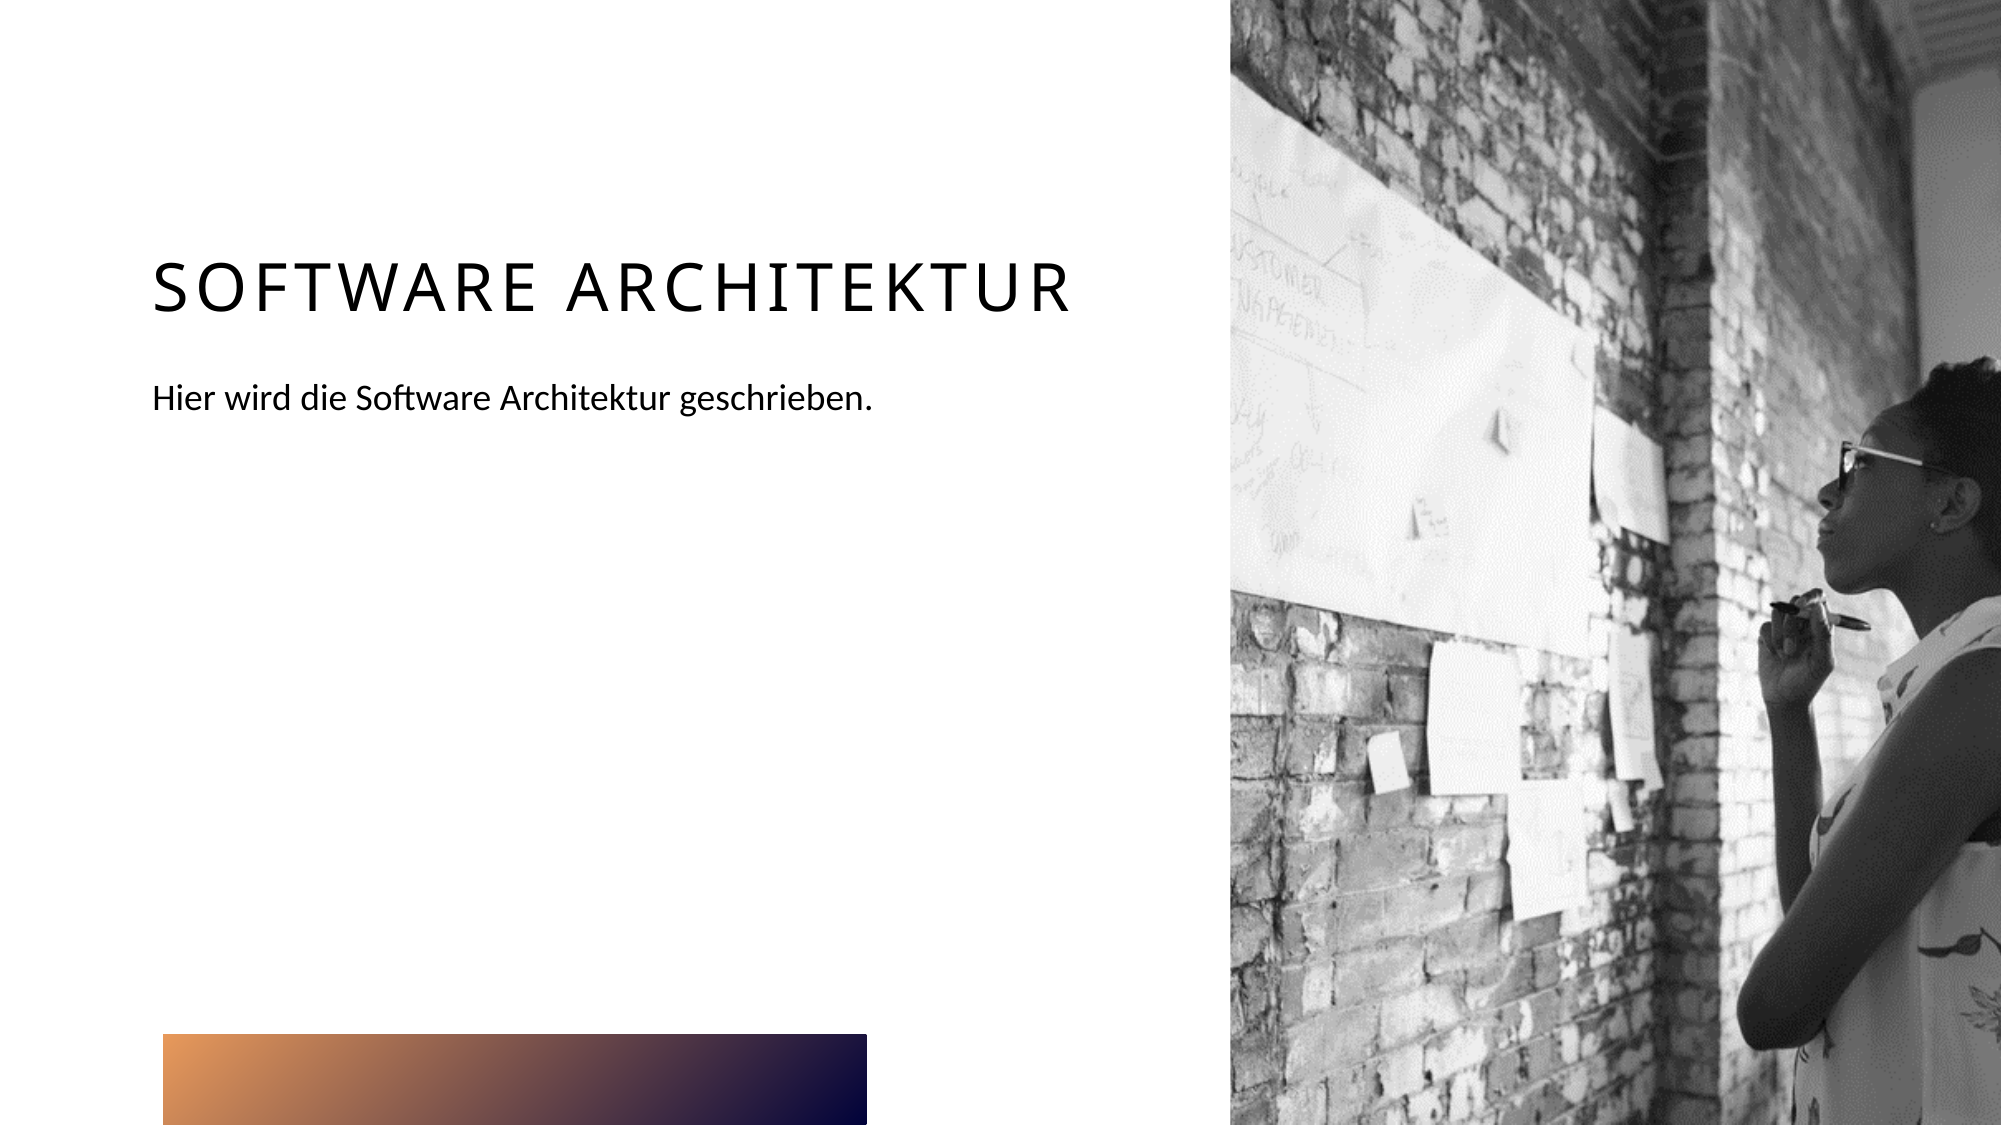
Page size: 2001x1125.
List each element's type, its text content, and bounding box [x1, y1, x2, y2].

list Hier wird die Software Architektur geschrieben. [137, 370, 941, 1011]
picture [1229, 0, 2001, 1125]
title Software architektur [137, 73, 1150, 333]
